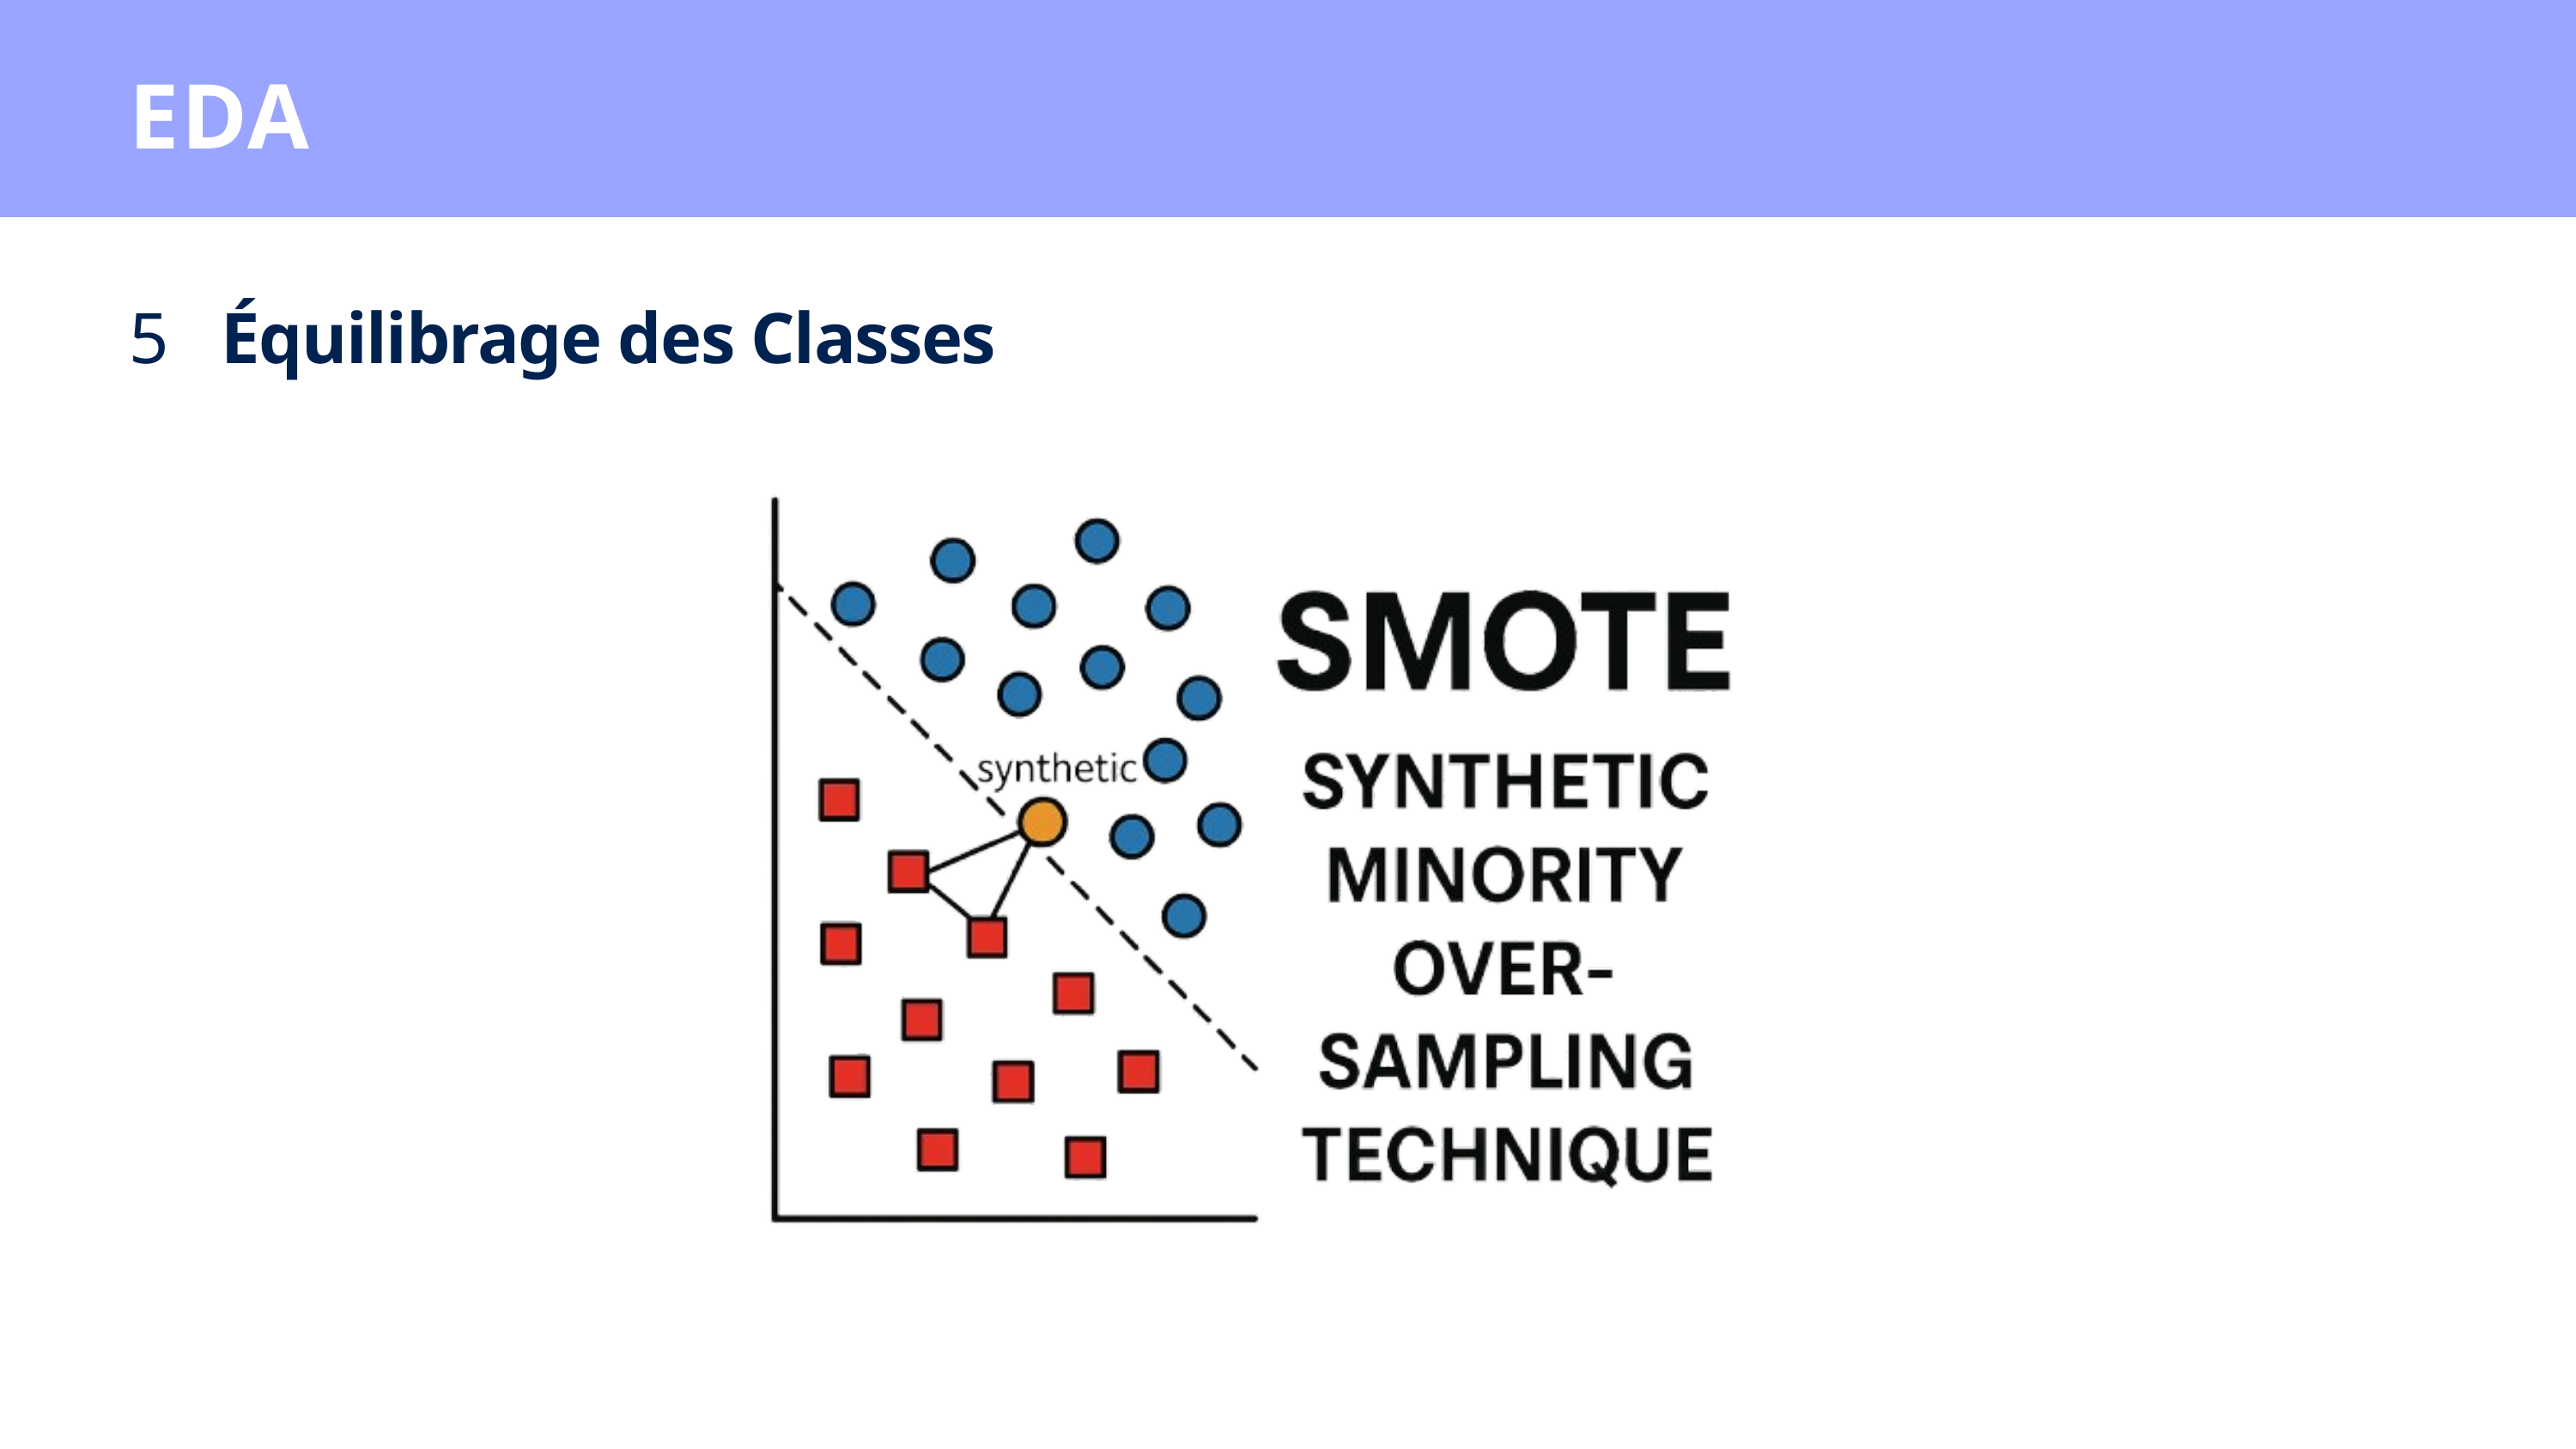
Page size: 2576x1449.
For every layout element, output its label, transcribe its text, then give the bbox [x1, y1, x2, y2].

text_box [725, 336, 1780, 1390]
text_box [0, 0, 2576, 218]
text_box 5 [129, 295, 221, 379]
text_box Équilibrage des Classes [221, 295, 1083, 379]
